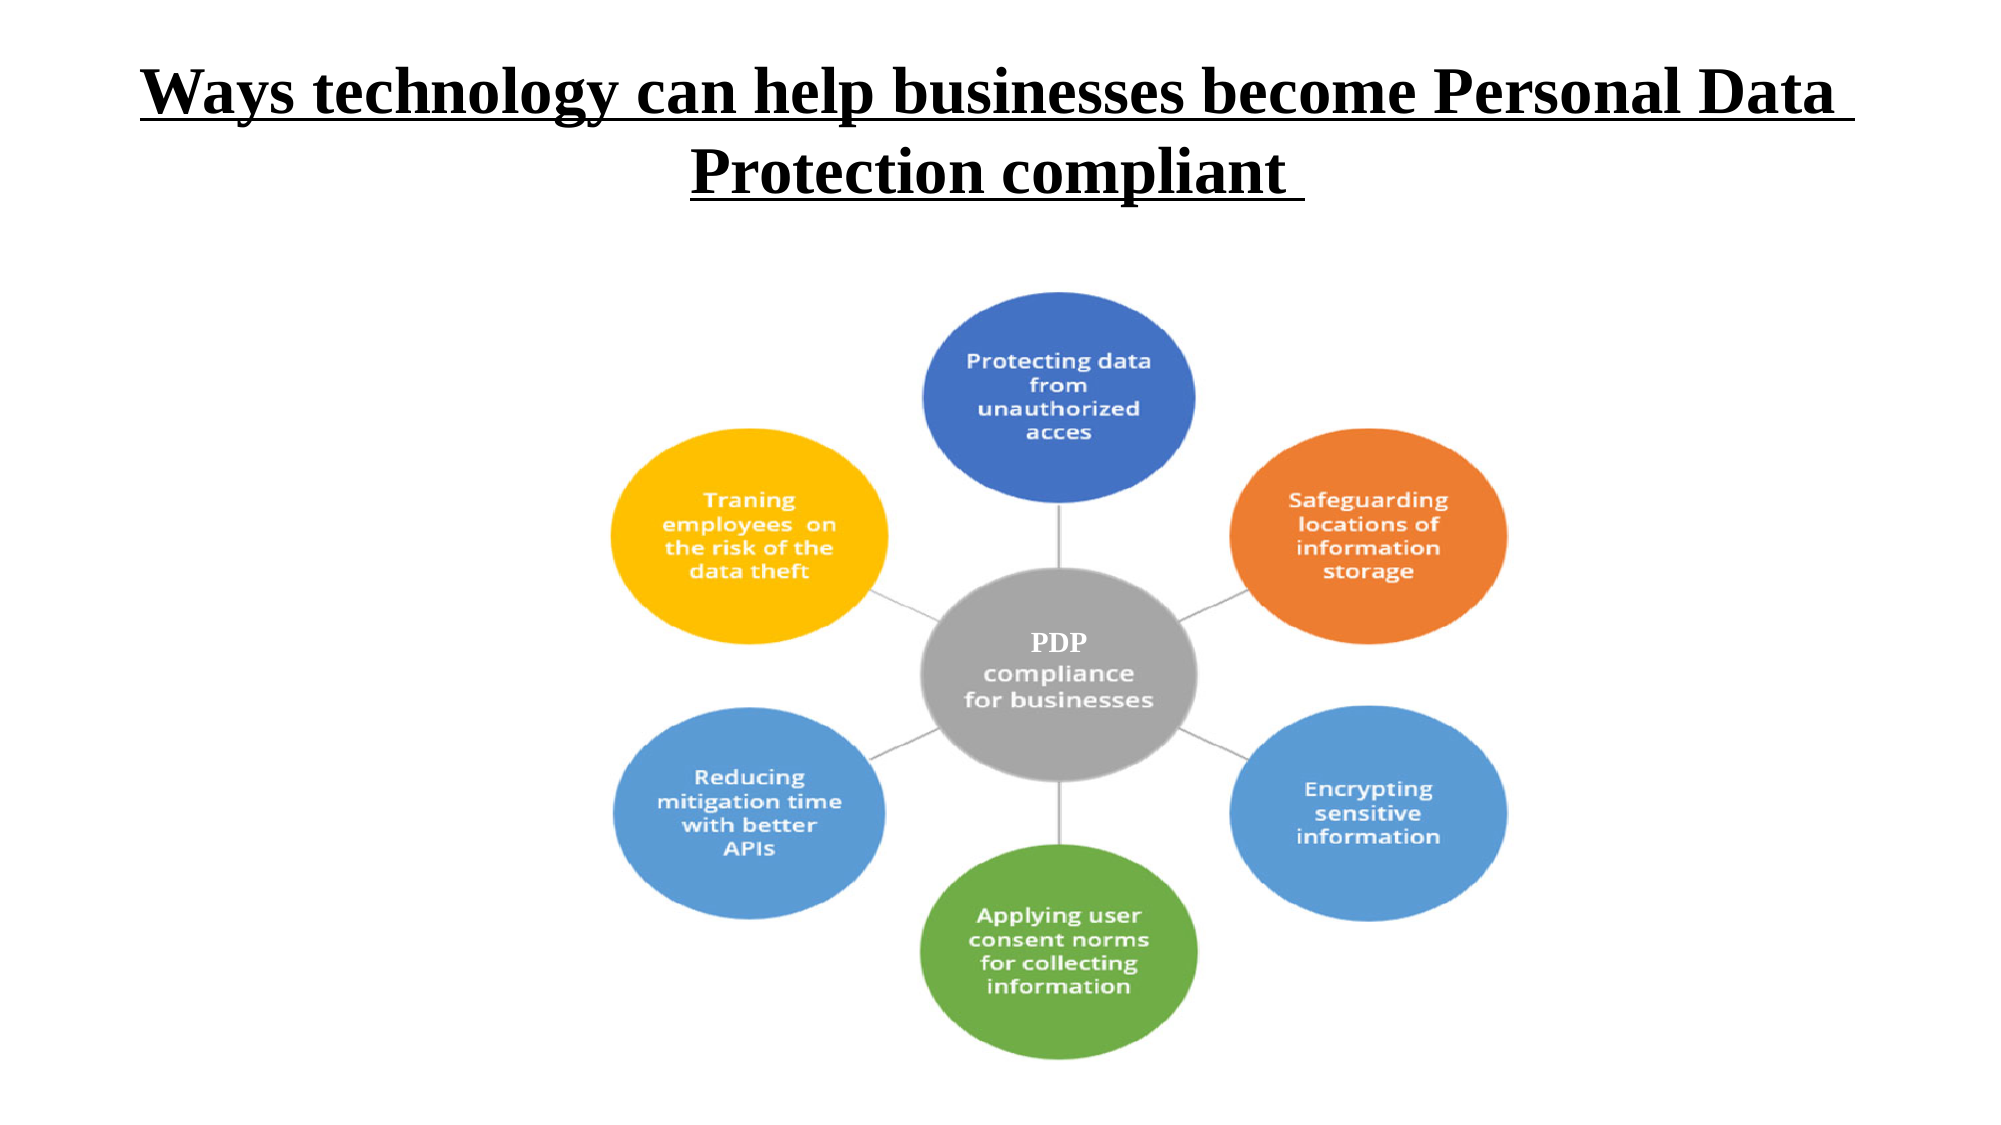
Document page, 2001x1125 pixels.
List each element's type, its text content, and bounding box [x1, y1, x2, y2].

picture [402, 231, 1716, 1102]
text_box Ways technology can help businesses become Personal Data Protection compliant [73, 39, 1922, 215]
